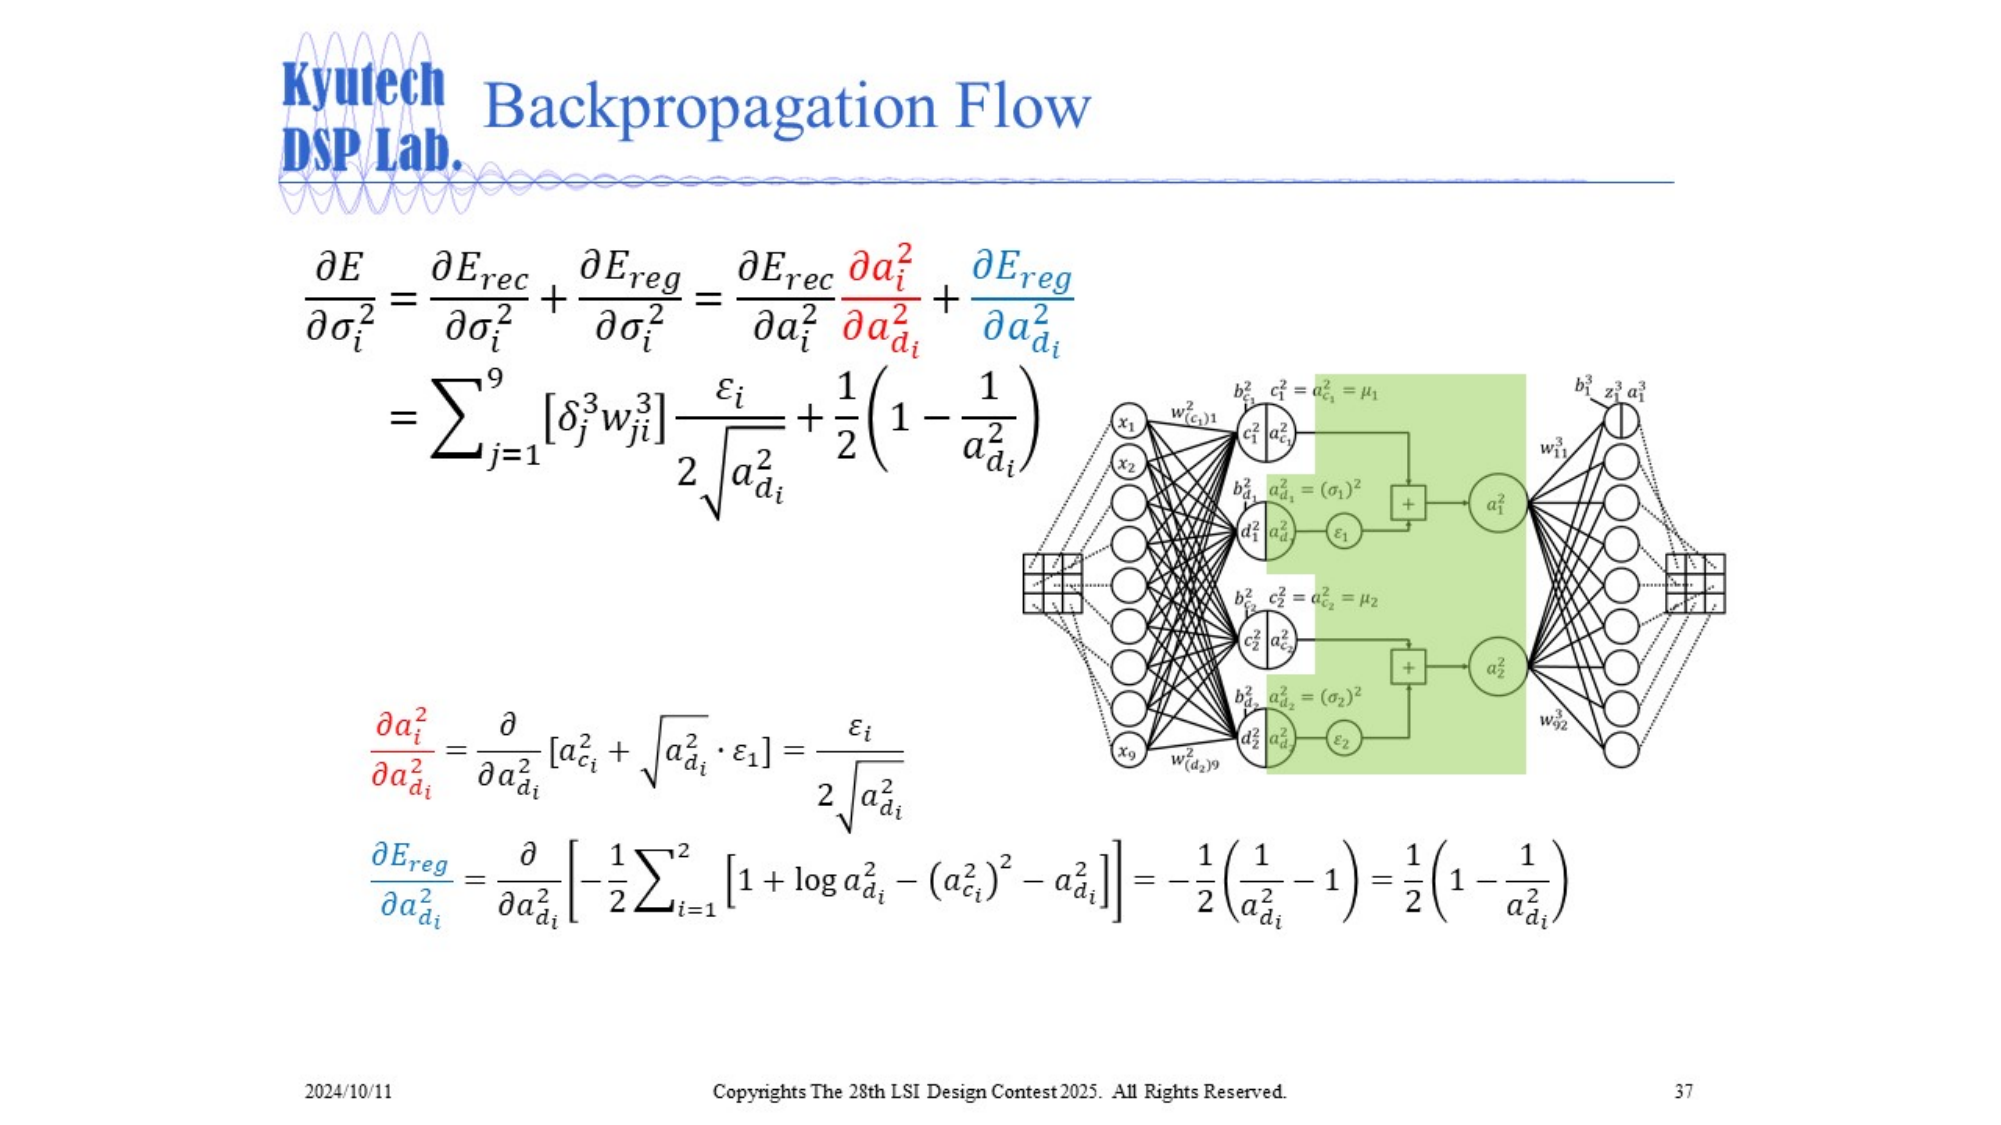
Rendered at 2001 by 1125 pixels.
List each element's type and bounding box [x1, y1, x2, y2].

picture [249, 0, 1751, 1125]
